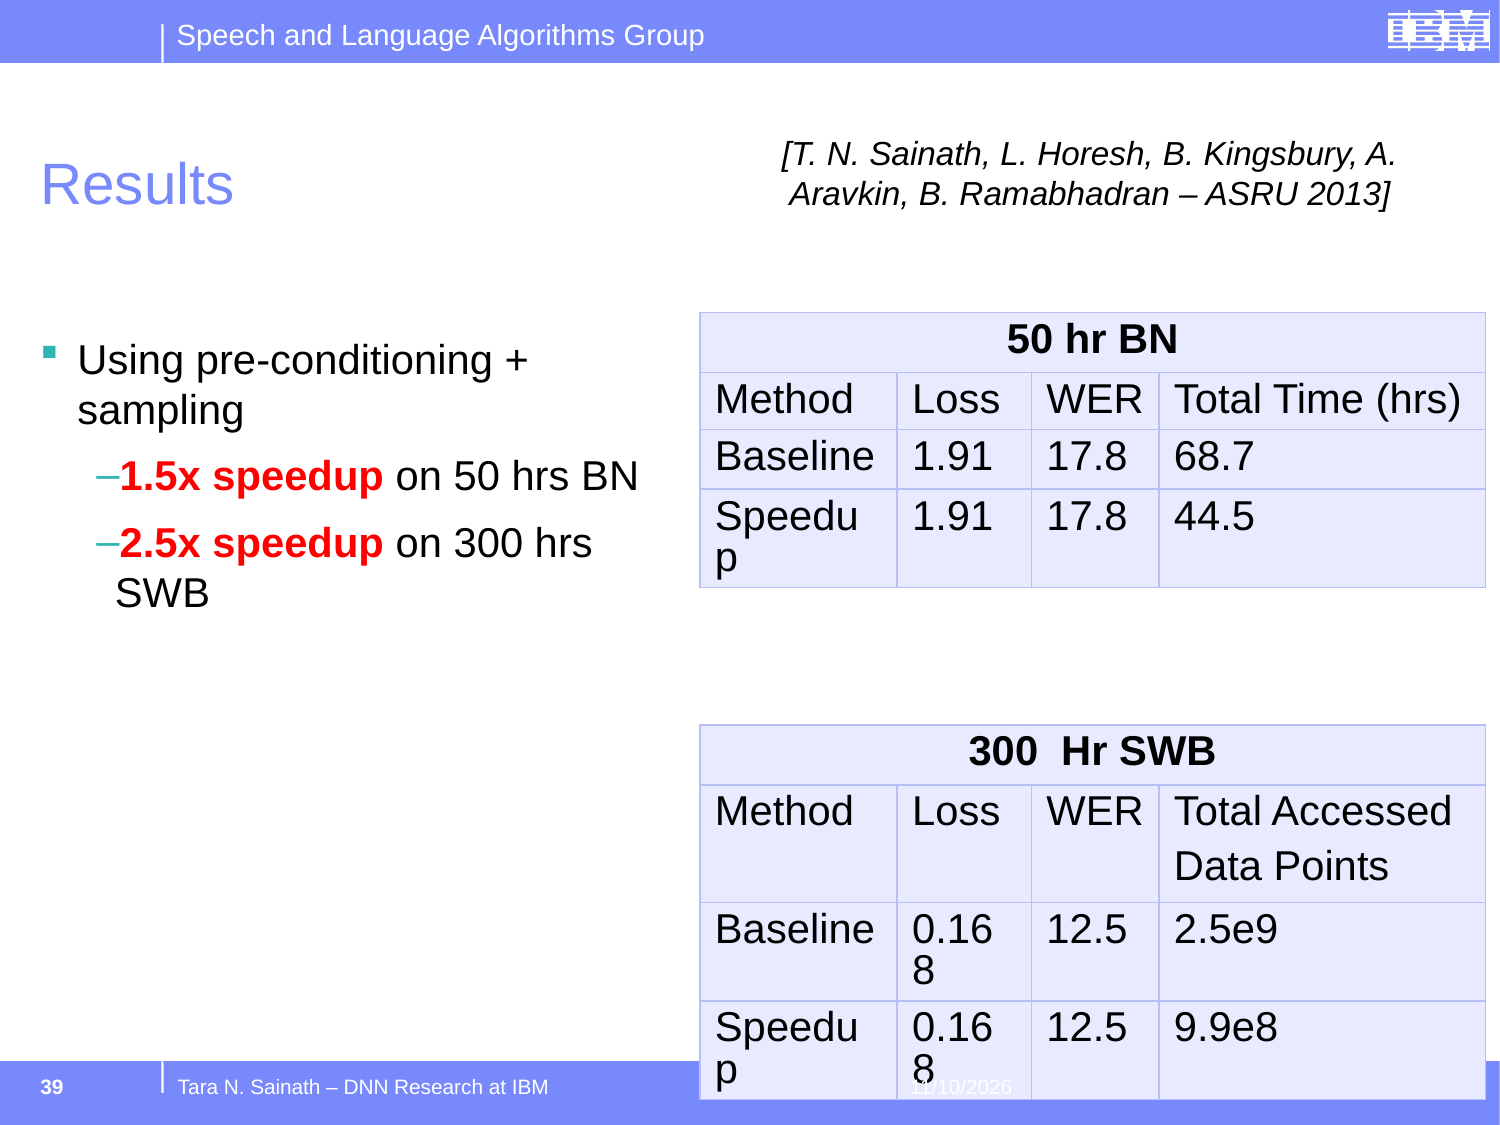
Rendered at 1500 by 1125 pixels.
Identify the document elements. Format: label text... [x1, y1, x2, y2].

table_cell 0.168 [898, 1002, 1031, 1066]
text_box [T. N. Sainath, L. Horesh, B. Kingsbury, A. Aravkin, B. Ramabhadran – ASRU 2013] [749, 124, 1431, 220]
slide_number 39 [25, 1066, 191, 1119]
table_cell 17.8 [1032, 490, 1158, 587]
table_cell Loss [898, 373, 1031, 429]
table_cell 1.91 [898, 490, 1031, 587]
table_cell 44.5 [1160, 490, 1485, 587]
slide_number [895, 1066, 1215, 1107]
table_cell WER [1032, 373, 1158, 429]
table_header 50 hr BN [701, 313, 1485, 372]
table_cell Total Accessed Data Points [1160, 786, 1485, 902]
table_cell Method [701, 786, 896, 902]
table_cell 12.5 [1032, 1002, 1158, 1066]
table_cell Loss [898, 786, 1031, 902]
table_cell Method [701, 373, 896, 429]
table_cell 9.9e8 [1160, 1002, 1485, 1099]
table_cell 68.7 [1160, 430, 1485, 488]
table_cell 2.5e9 [1160, 903, 1485, 1000]
table_cell Total Time (hrs) [1160, 373, 1485, 429]
table_cell WER [1032, 786, 1158, 902]
table_cell Baseline [701, 903, 896, 1000]
table_cell 1.91 [898, 430, 1031, 488]
table_header 300 Hr SWB [701, 726, 1485, 784]
table_cell Baseline [701, 430, 896, 488]
title Results [25, 142, 1378, 225]
table_cell Speedup [701, 1002, 896, 1099]
list Using pre-conditioning + sampling 1.5x speedup on 50 hrs BN 2.5x speedup on 300 hrs SWB [24, 324, 663, 725]
table_cell 0.168 [898, 903, 1031, 1000]
footer Tara N. Sainath – DNN Research at IBM [162, 1066, 850, 1107]
table_cell Speedup [701, 490, 896, 587]
table_cell 17.8 [1032, 430, 1158, 488]
table_cell 12.5 [1032, 903, 1158, 1000]
